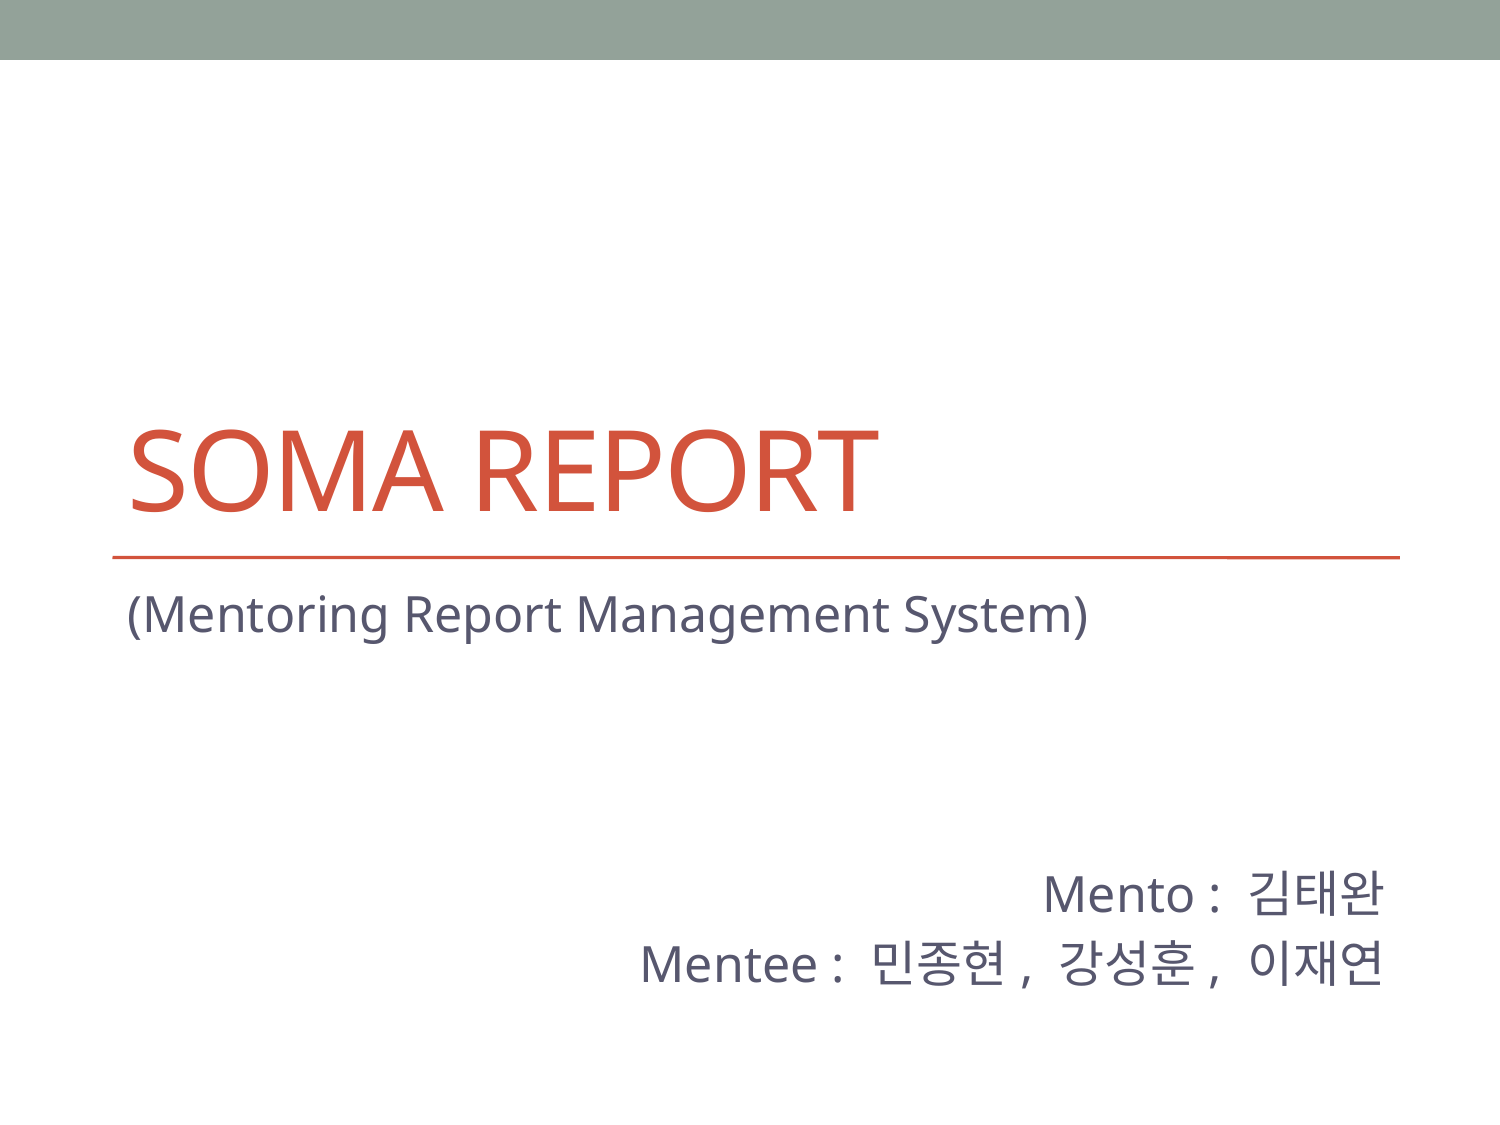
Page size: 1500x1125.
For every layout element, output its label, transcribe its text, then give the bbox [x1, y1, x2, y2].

title SOMA Report [112, 224, 1400, 542]
subtitle (Mentoring Report Management System) Mento : 김태완 Mentee : 민종현, 강성훈, 이재연 [112, 575, 1400, 1053]
